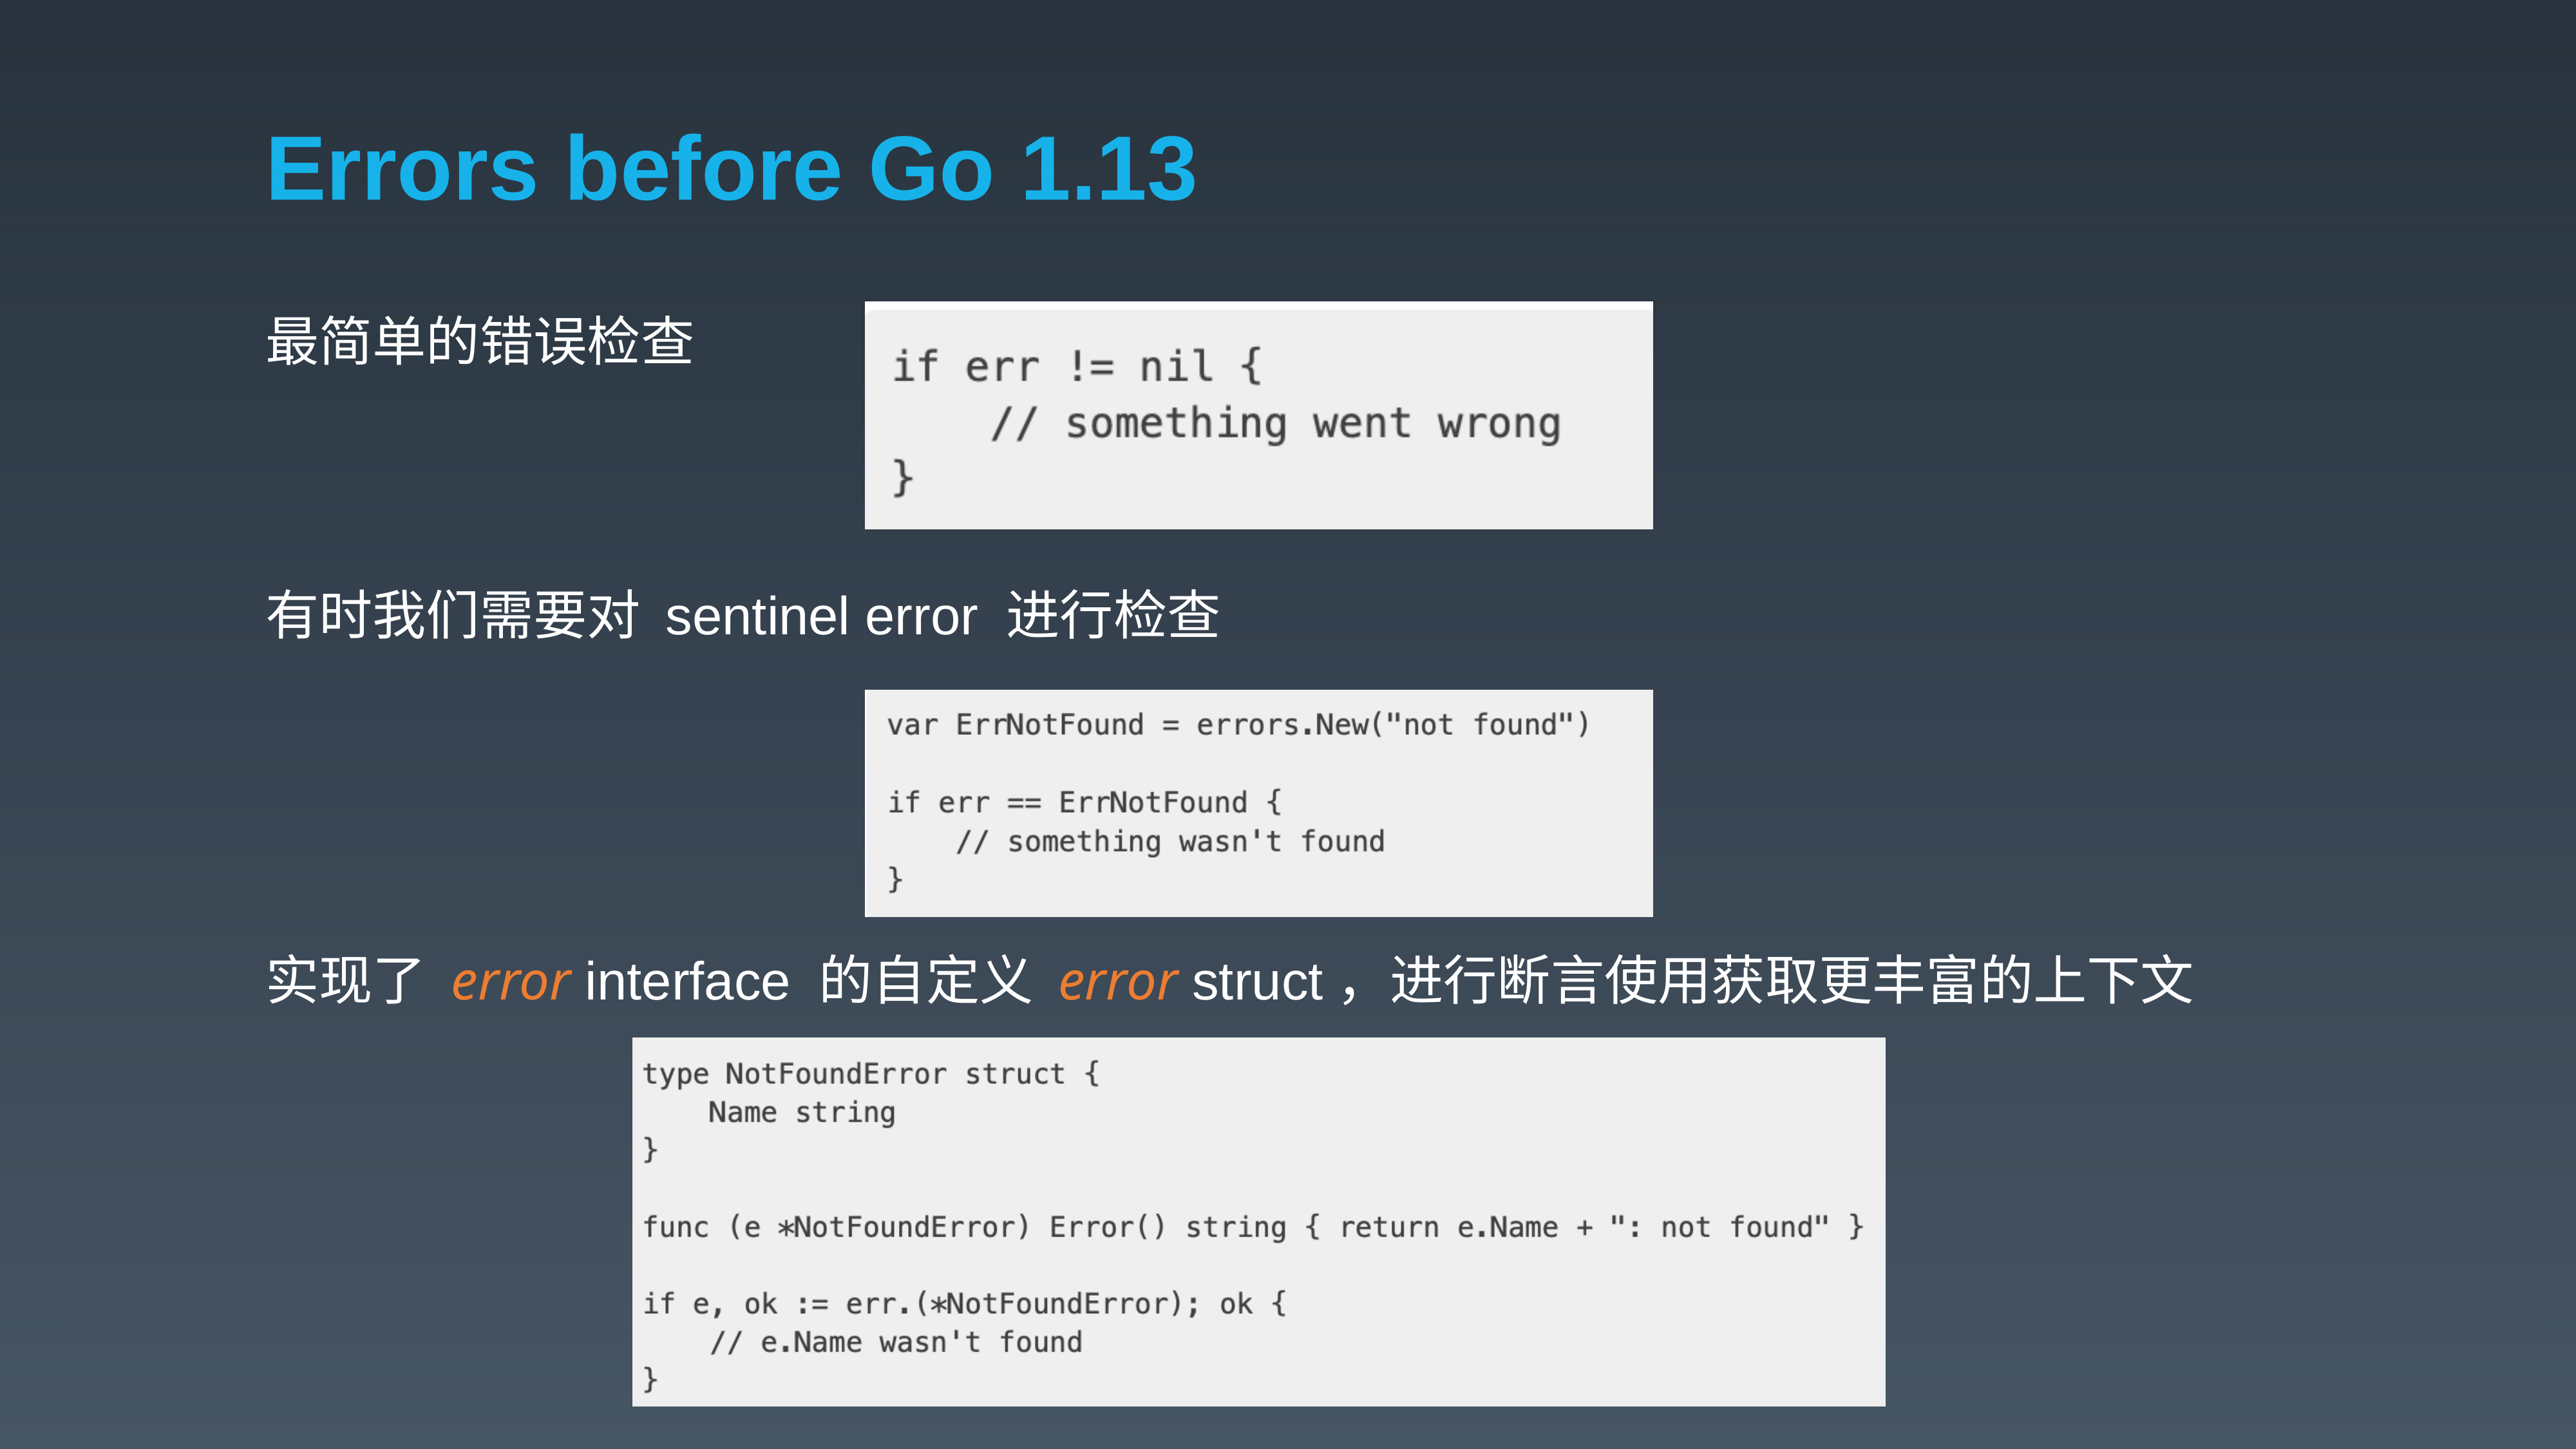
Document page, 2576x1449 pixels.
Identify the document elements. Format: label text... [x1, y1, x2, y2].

picture [0, 0, 2576, 1449]
text_box 最简单的错误检查 有时我们需要对 sentinel error 进行检查 实现了 error interface 的自定义 error struct，进行断言使用获取更丰富的上下文 [260, 301, 2316, 1420]
title Errors before Go 1.13 [260, 103, 2316, 243]
